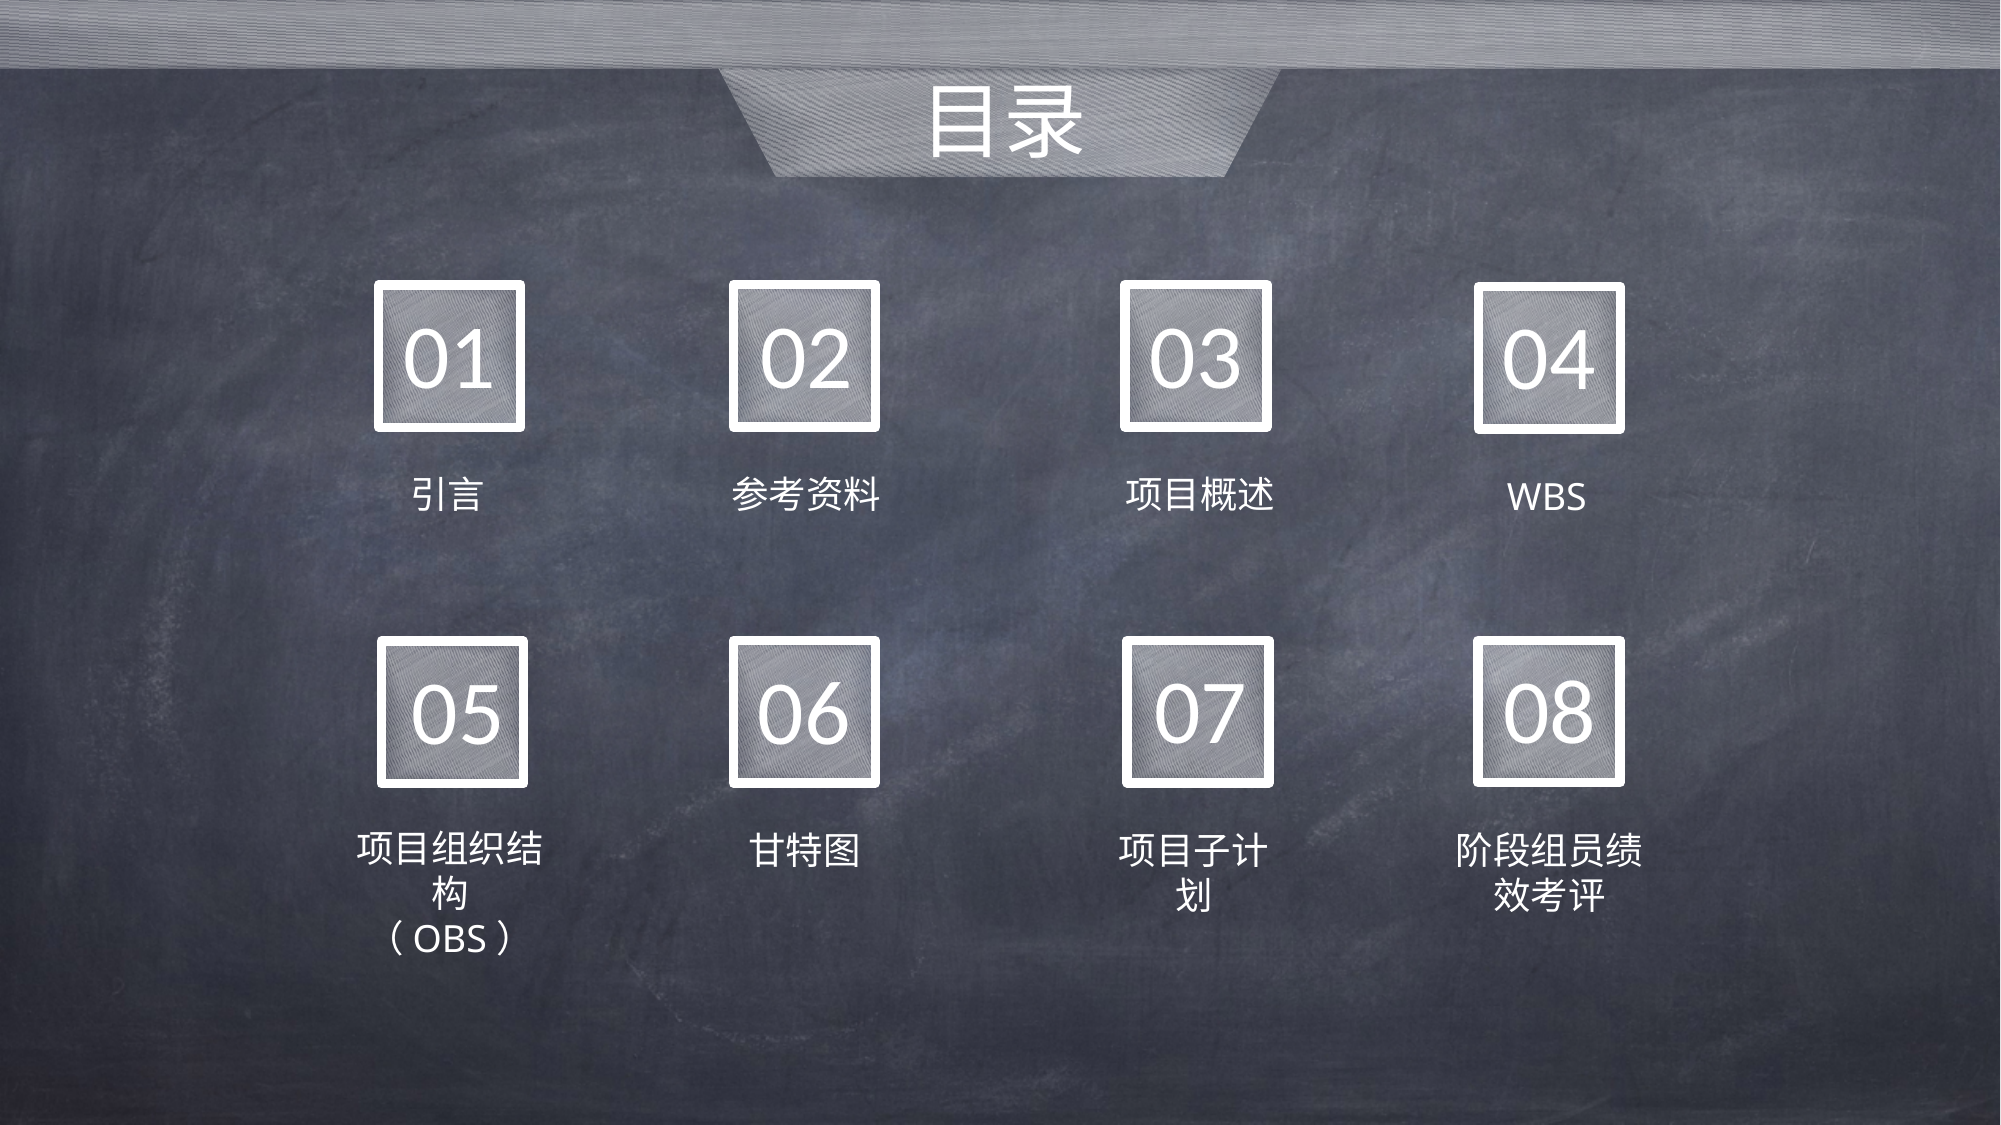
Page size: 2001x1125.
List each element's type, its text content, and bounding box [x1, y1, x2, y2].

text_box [1096, 284, 1305, 525]
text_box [1440, 640, 1659, 926]
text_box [696, 284, 916, 525]
text_box [0, 0, 2000, 69]
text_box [700, 640, 909, 881]
picture [0, 0, 2001, 1125]
text_box [716, 67, 1284, 179]
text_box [1437, 286, 1657, 527]
text_box 目录 [899, 60, 1109, 176]
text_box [369, 284, 526, 525]
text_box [1089, 640, 1299, 926]
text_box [340, 641, 560, 924]
